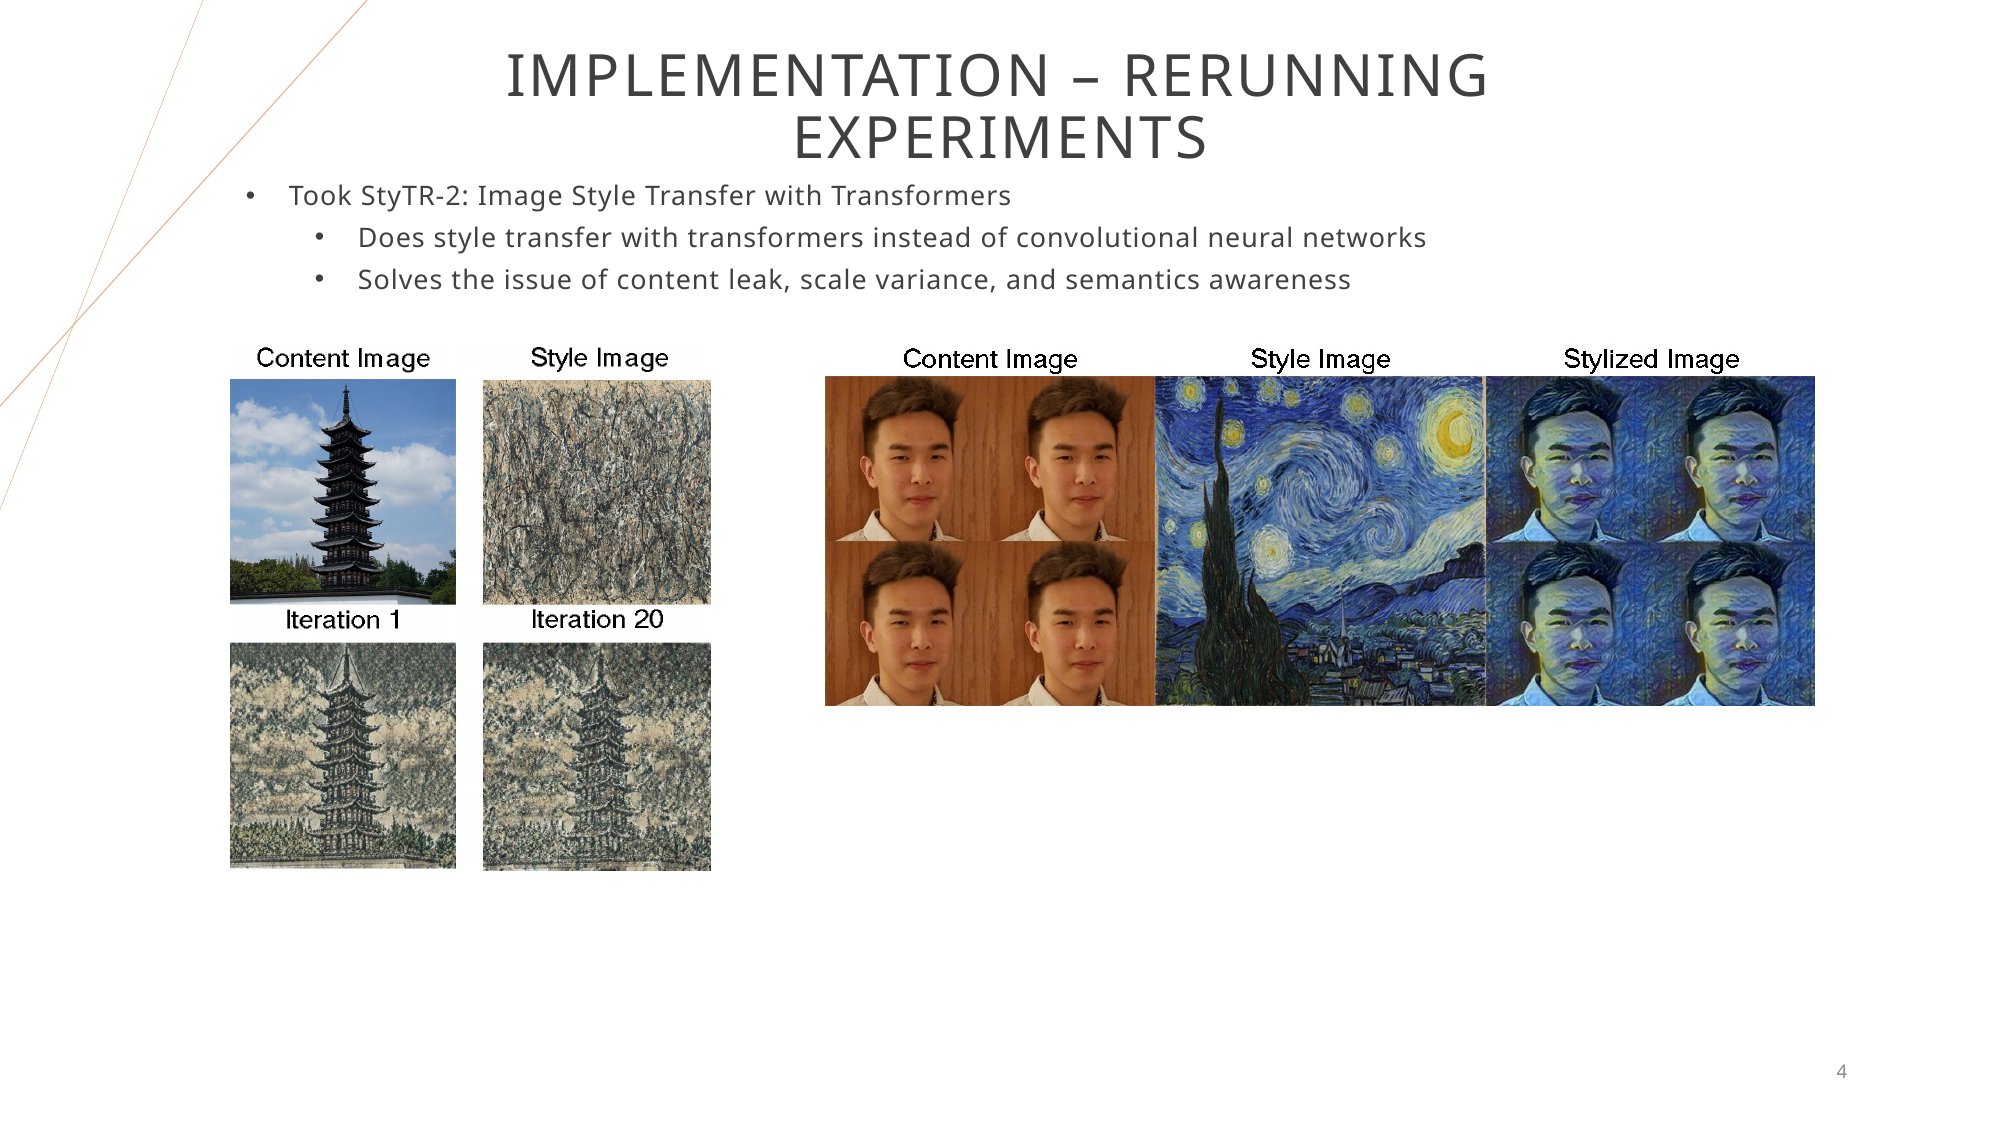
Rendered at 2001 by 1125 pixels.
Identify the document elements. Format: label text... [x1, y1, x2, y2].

list Took StyTR-2: Image Style Transfer with Transformers Does style transfer with transformers instead of convolutional neural networks Solves the issue of content leak, scale variance, and semantics awareness [230, 171, 1482, 324]
picture [230, 343, 711, 871]
picture [825, 343, 1815, 706]
title Implementation – Rerunning Experiments [309, 0, 1691, 218]
slide_number 4 [1412, 1042, 1863, 1103]
